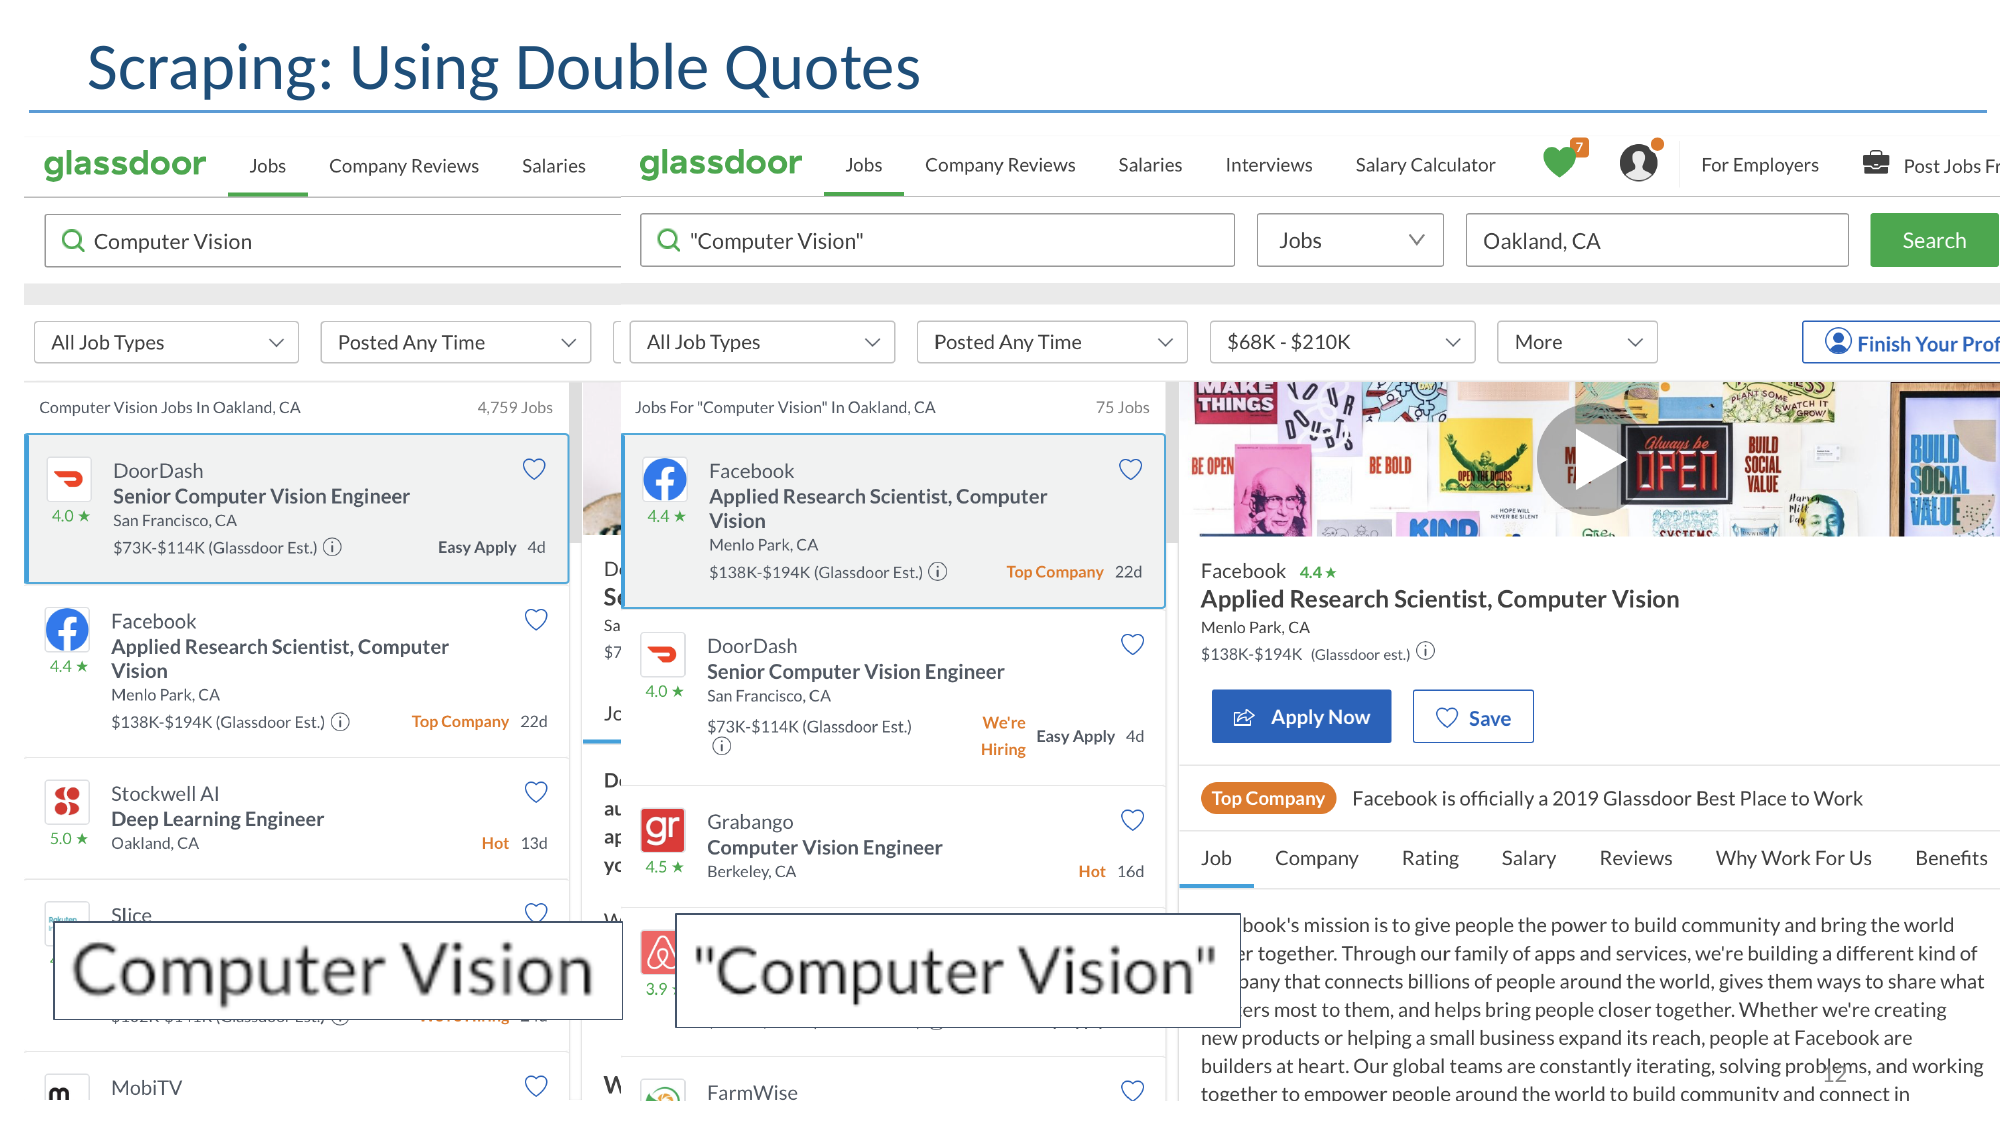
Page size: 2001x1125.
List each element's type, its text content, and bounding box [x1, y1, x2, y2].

text_box Scraping: Using Double Quotes [72, 15, 1916, 110]
picture [24, 135, 2000, 1101]
